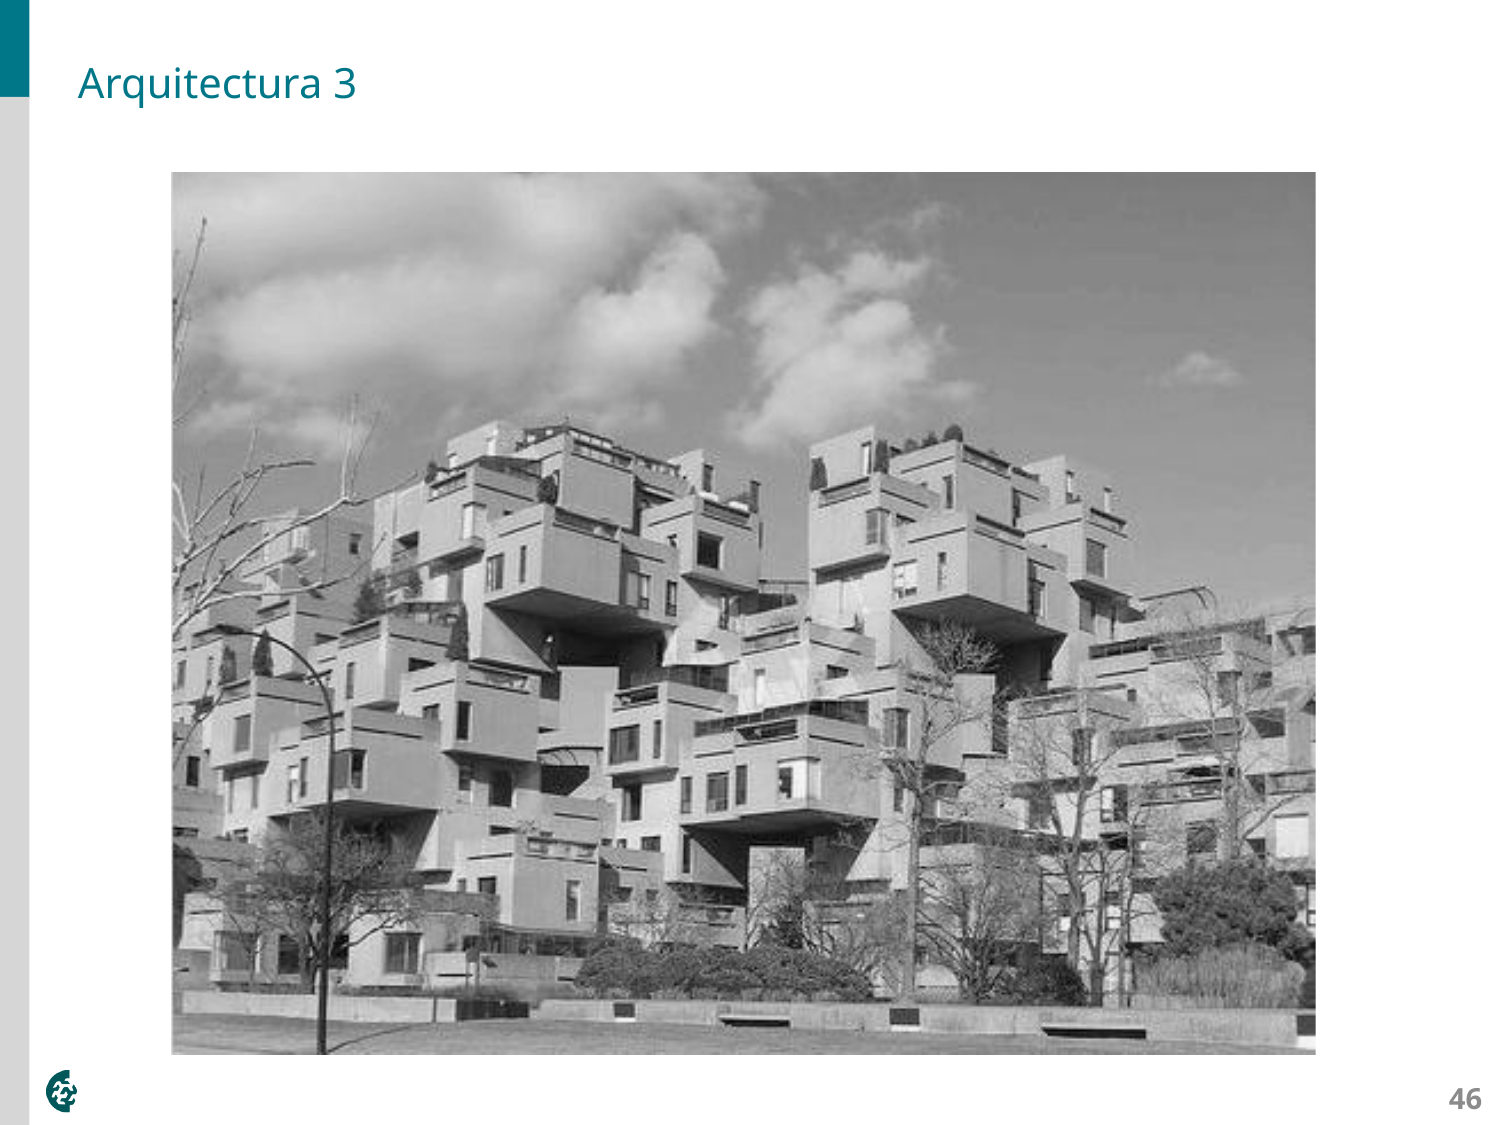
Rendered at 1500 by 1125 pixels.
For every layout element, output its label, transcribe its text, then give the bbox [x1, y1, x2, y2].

slide_number 46 [1252, 1083, 1483, 1118]
title Arquitectura 3 [78, 56, 1464, 106]
picture [170, 172, 1316, 1055]
picture [46, 1070, 77, 1113]
